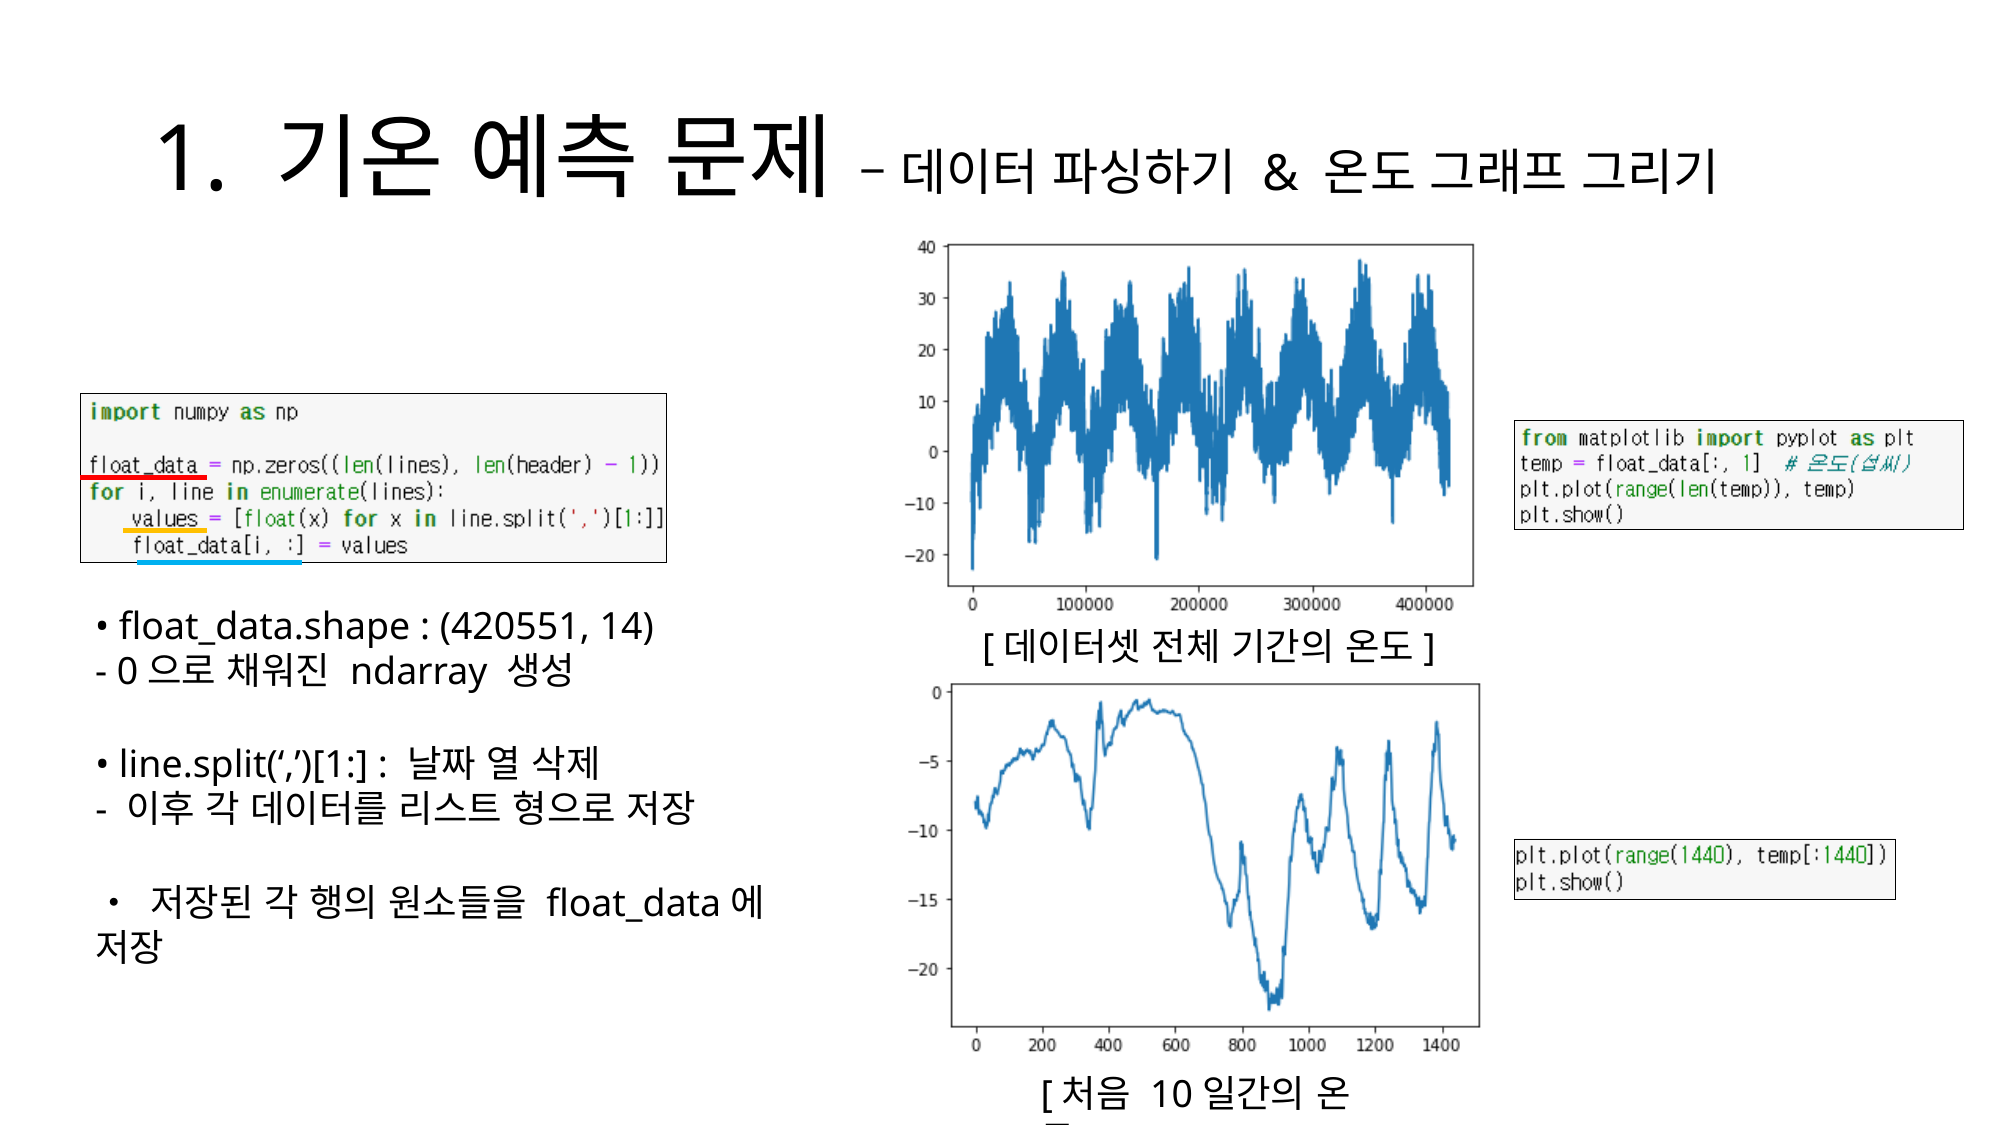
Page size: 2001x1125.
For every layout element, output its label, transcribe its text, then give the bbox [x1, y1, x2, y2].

text_box [데이터셋 전체 기간의 온도] [967, 631, 1474, 671]
text_box [처음 10일간의 온도] [1025, 1064, 1416, 1125]
title 1. 기온 예측 문제 – 데이터 파싱하기 & 온도 그래프 그리기 [137, 52, 1863, 270]
text_box • float_data.shape : (420551, 14) - 0으로 채워진 ndarray 생성 [80, 594, 808, 700]
picture [896, 227, 1504, 631]
text_box • line.split(‘,’)[1:] : 날짜 열 삭제 - 이후 각 데이터를 리스트 형으로 저장 [80, 732, 775, 838]
picture [896, 671, 1504, 1064]
picture [1514, 838, 1896, 900]
picture [1514, 420, 1964, 530]
picture [80, 393, 667, 563]
text_box • 저장된 각 행의 원소들을 float_data에 저장 [80, 871, 852, 976]
